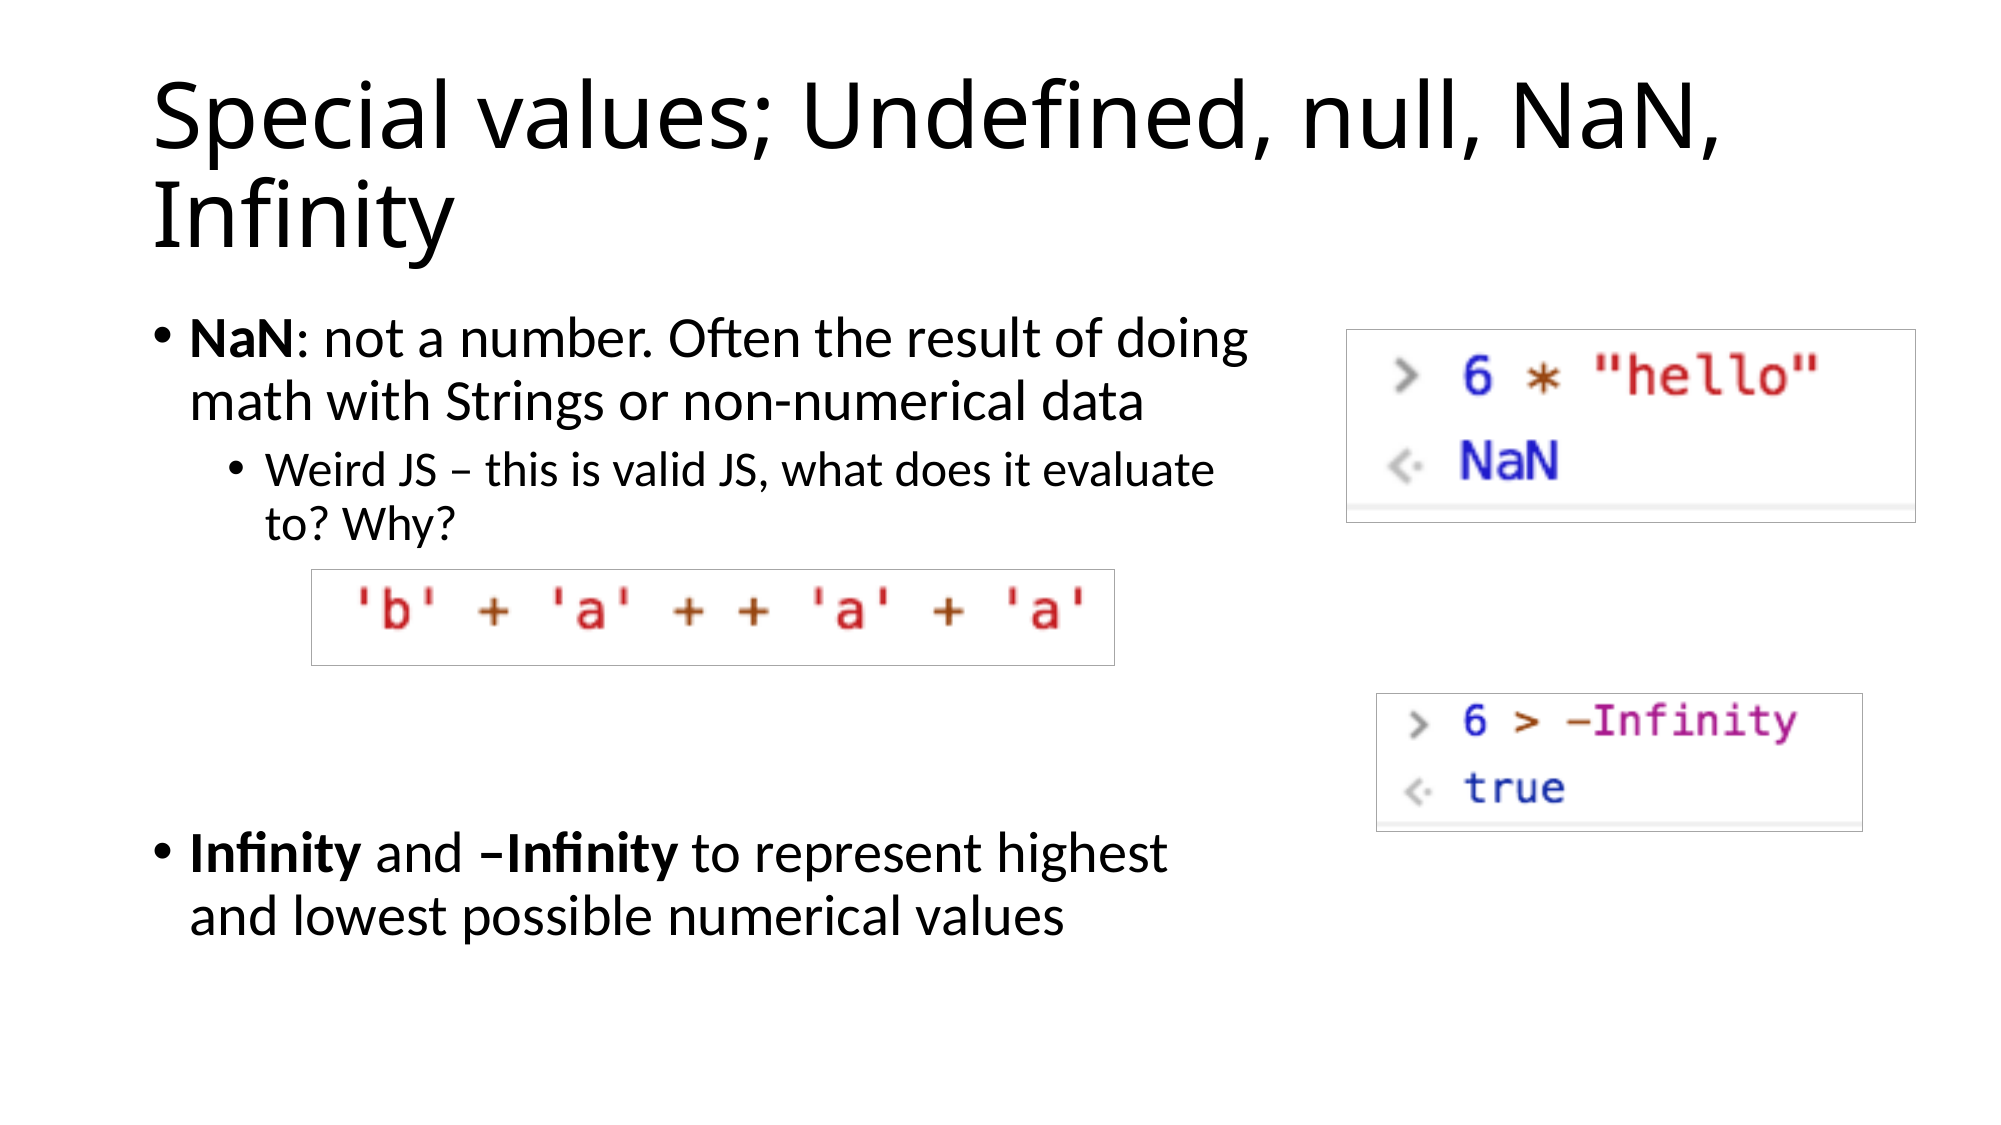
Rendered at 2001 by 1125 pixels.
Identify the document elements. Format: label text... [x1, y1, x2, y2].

picture [1346, 329, 1916, 523]
picture [311, 569, 1115, 666]
title Special values; Undefined, null, NaN, Infinity [137, 59, 1863, 278]
list NaN: not a number. Often the result of doing math with Strings or non-numerical data Weird JS – this is valid JS, what does it evaluate to? Why? Infinity and –Infinity to represent highest and lowest possible numerical values [137, 299, 1275, 1014]
picture [1376, 693, 1863, 832]
